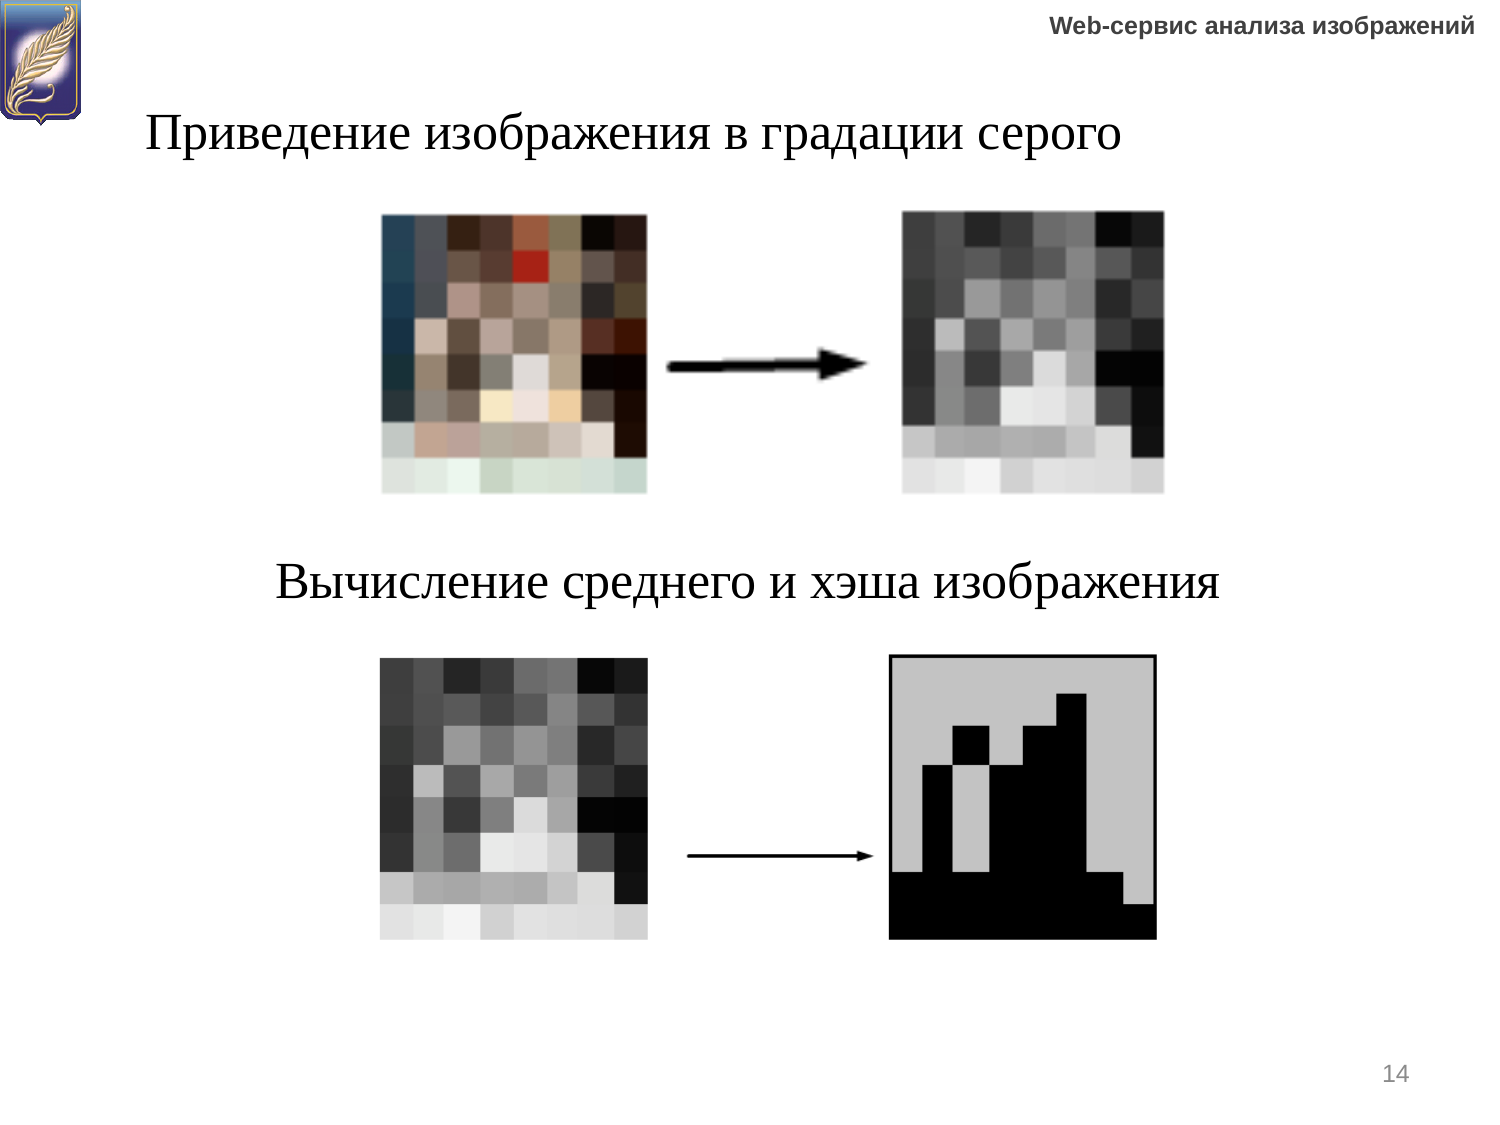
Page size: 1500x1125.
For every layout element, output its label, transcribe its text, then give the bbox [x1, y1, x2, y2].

picture [371, 644, 1169, 947]
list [359, 184, 1211, 528]
slide_number 14 [1074, 1042, 1425, 1103]
text_box Вычисление среднего и хэша изображения [260, 538, 1237, 617]
picture [0, 0, 81, 126]
text_box Приведение изображения в градации серого [130, 89, 1138, 168]
